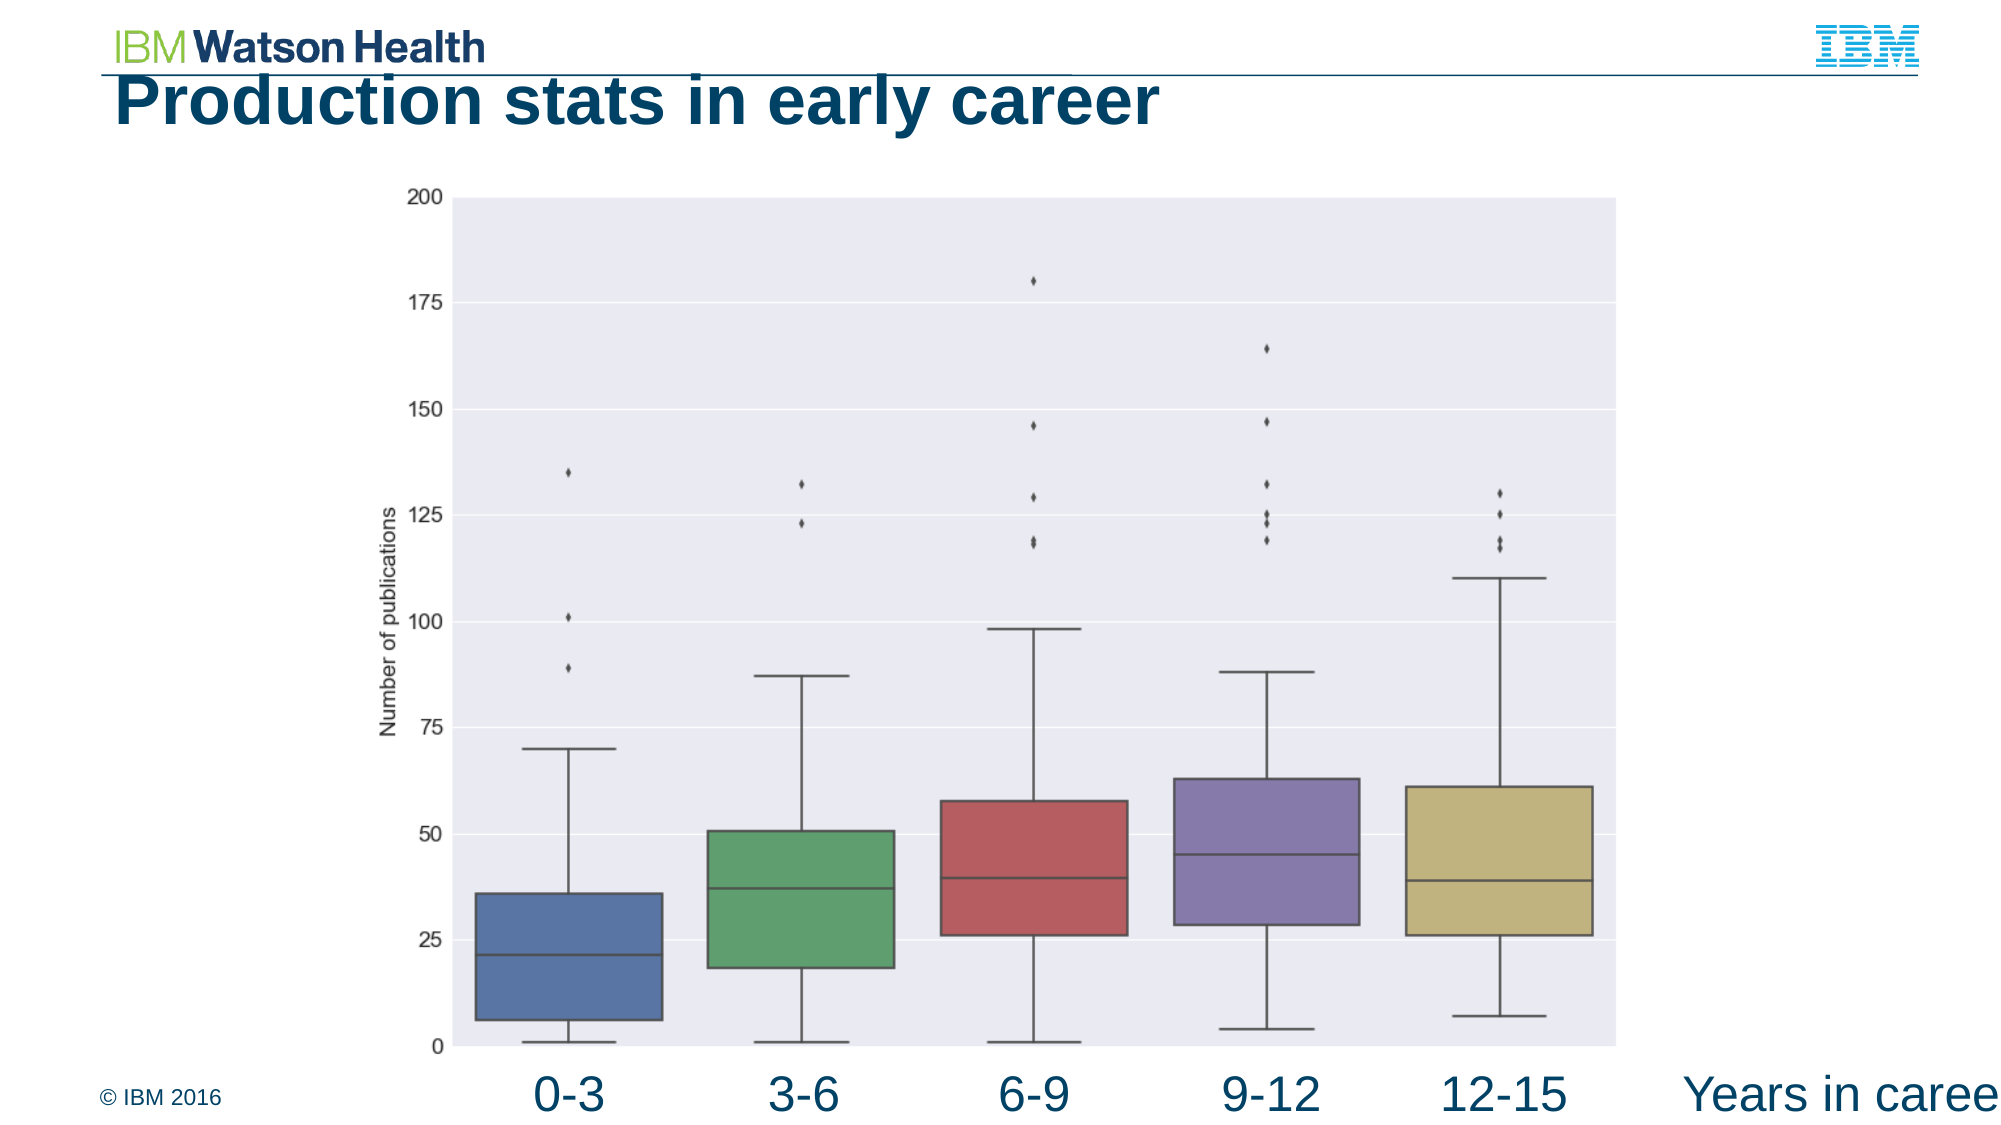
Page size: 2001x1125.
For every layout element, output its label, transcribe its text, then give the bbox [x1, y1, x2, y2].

picture [1816, 25, 1919, 67]
text_box Years in career [1664, 1046, 2000, 1125]
picture [349, 172, 1651, 1119]
picture [116, 30, 484, 47]
title Production stats in early career [99, 47, 1900, 147]
